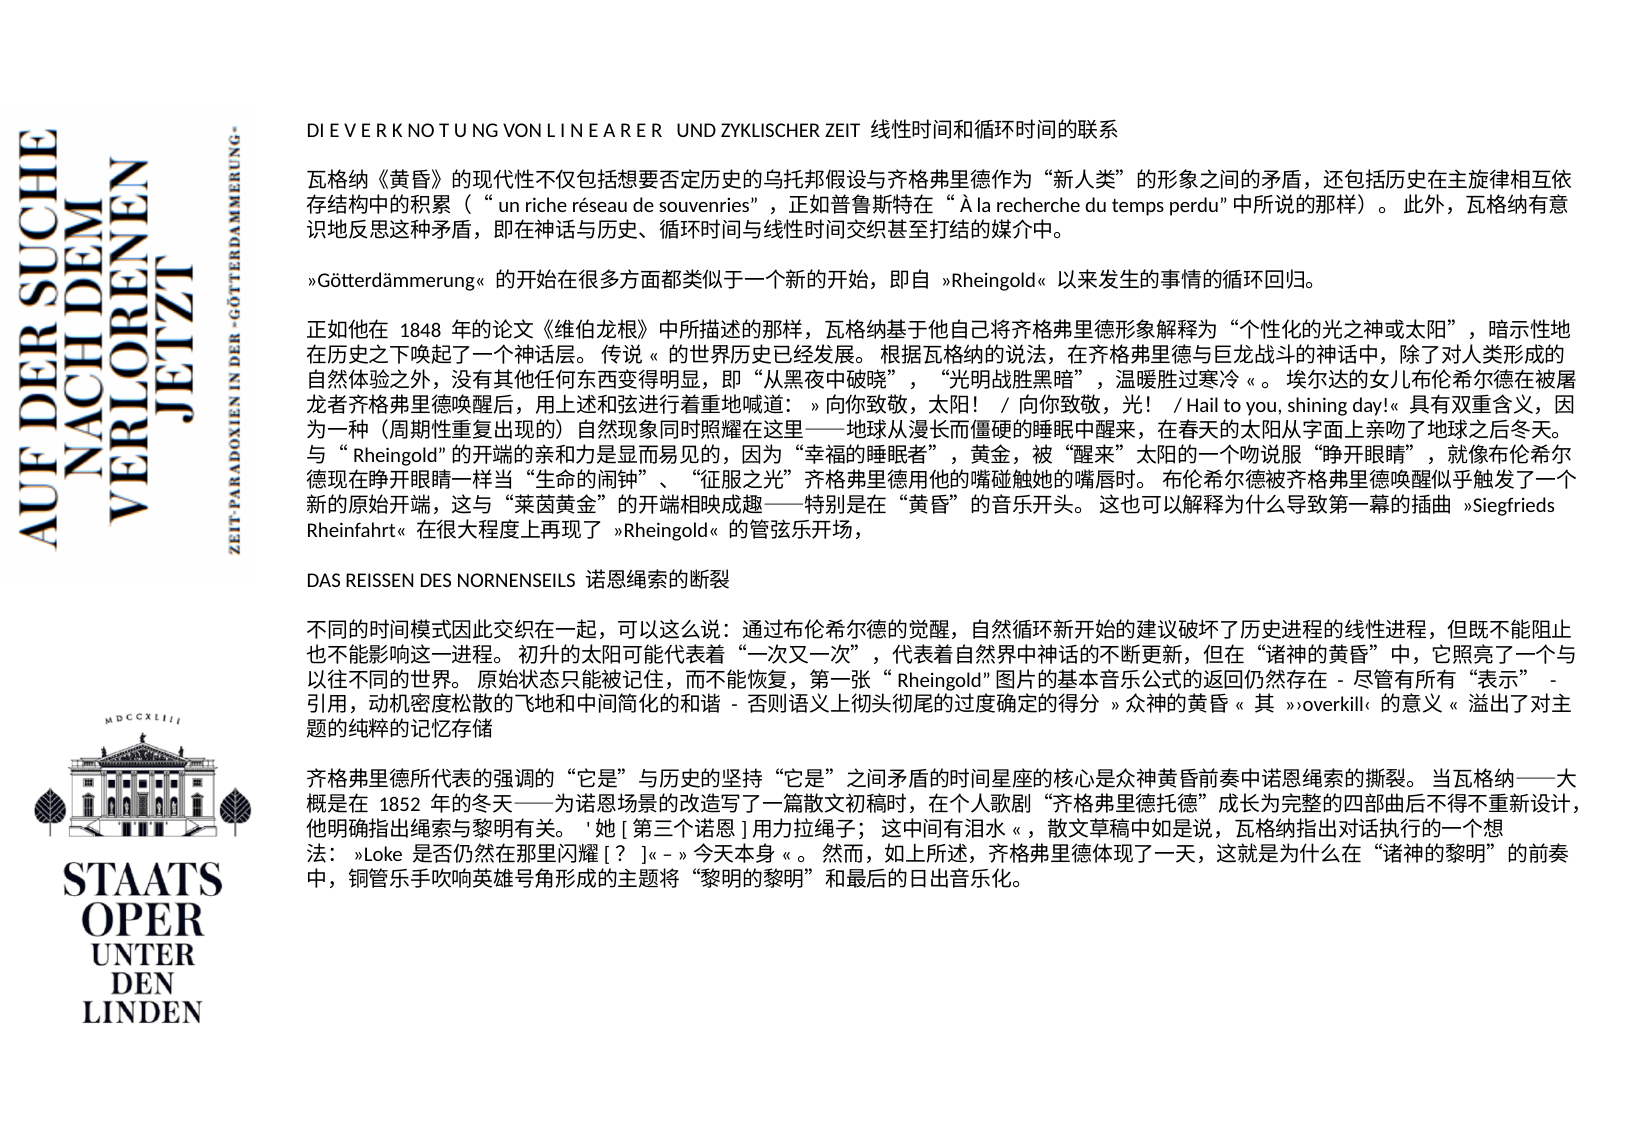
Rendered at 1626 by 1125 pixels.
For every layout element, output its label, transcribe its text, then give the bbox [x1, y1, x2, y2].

picture [0, 110, 364, 580]
text_box DI E V E R K NO T U NG VON L I N E A R E R UND ZYKLISCHER ZEIT 线性时间和循环时间的联系 瓦格纳《黄昏》的现代性不仅包括想要否定历史的乌托邦假设与齐格弗里德作为“新人类”的形象之间的矛盾，还包括历史在主旋律相互依存结构中的积累（“un riche réseau de souvenries” ，正如普鲁斯特在“À la recherche du temps perdu”中所说的那样）。 此外，瓦格纳有意识地反思这种矛盾，即在神话与历史、循环时间与线性时间交织甚至打结的媒介中。 »Götterdämmerung« 的开始在很多方面都类似于一个新的开始，即自 »Rheingold« 以来发生的事情的循环回归。 正如他在 1848 年的论文《维伯龙根》中所描述的那样，瓦格纳基于他自己将齐格弗里德形象解释为“个性化的光之神或太阳”，暗示性地在历史之下唤起了一个神话层。 传说« 的世界历史已经发展。 根据瓦格纳的说法，在齐格弗里德与巨龙战斗的神话中，除了对人类形成的自然体验之外，没有其他任何东西变得明显，即“从黑夜中破晓”，“光明战胜黑暗”，温暖胜过寒冷«。 埃尔达的女儿布伦希尔德在被屠龙者齐格弗里德唤醒后，用上述和弦进行着重地喊道：»向你致敬，太阳！ / 向你致敬，光！ / Hail to you, shining day!« 具有双重含义，因为一种（周期性重复出现的）自然现象同时照耀在这里——地球从漫长而僵硬的睡眠中醒来，在春天的太阳从字面上亲吻了地球之后冬天。 与“Rheingold”的开端的亲和力是显而易见的，因为“幸福的睡眠者”，黄金，被“醒来”太阳的一个吻说服“睁开眼睛”，就像布伦希尔德现在睁开眼睛一样当“生命的闹钟”、“征服之光”齐格弗里德用他的嘴碰触她的嘴唇时。 布伦希尔德被齐格弗里德唤醒似乎触发了一个新的原始开端，这与“莱茵黄金”的开端相映成趣——特别是在“黄昏”的音乐开头。 这也可以解释为什么导致第一幕的插曲 »Siegfrieds Rheinfahrt« 在很大程度上再现了 »Rheingold« 的管弦乐开场， DAS REISSEN DES NORNENSEILS 诺恩绳索的断裂 不同的时间模式因此交织在一起，可以这么说：通过布伦希尔德的觉醒，自然循环新开始的建议破坏了历史进程的线性进程，但既不能阻止也不能影响这一进程。 初升的太阳可能代表着“一次又一次”，代表着自然界中神话的不断更新，但在“诸神的黄昏”中，它照亮了一个与以往不同的世界。 原始状态只能被记住，而不能恢复，第一张“Rheingold”图片的基本音乐公式的返回仍然存在 - 尽管有所有“表示” - 引用，动机密度松散的飞地和中间简化的和谐 - 否则语义上彻头彻尾的过度确定的得分 »众神的黄昏« 其 »›overkill‹ 的意义« 溢出了对主题的纯粹的记忆存储 齐格弗里德所代表的强调的“它是”与历史的坚持“它是”之间矛盾的时间星座的核心是众神黄昏前奏中诺恩绳索的撕裂。 当瓦格纳——大概是在 1852 年的冬天——为诺恩场景的改造写了一篇散文初稿时，在个人歌剧“齐格弗里德托德”成长为完整的四部曲后不得不重新设计，他明确指出绳索与黎明有关。 '她[第三个诺恩]用力拉绳子； 这中间有泪水«，散文草稿中如是说，瓦格纳指出对话执行的一个想法：»Loke 是否仍然在那里闪耀[？]« – »今天本身«。 然而，如上所述，齐格弗里德体现了一天，这就是为什么在“诸神的黎明”的前奏中，铜管乐手吹响英雄号角形成的主题将“黎明的黎明”和最后的日出音乐化。 [291, 109, 1594, 899]
picture [0, 688, 292, 1062]
